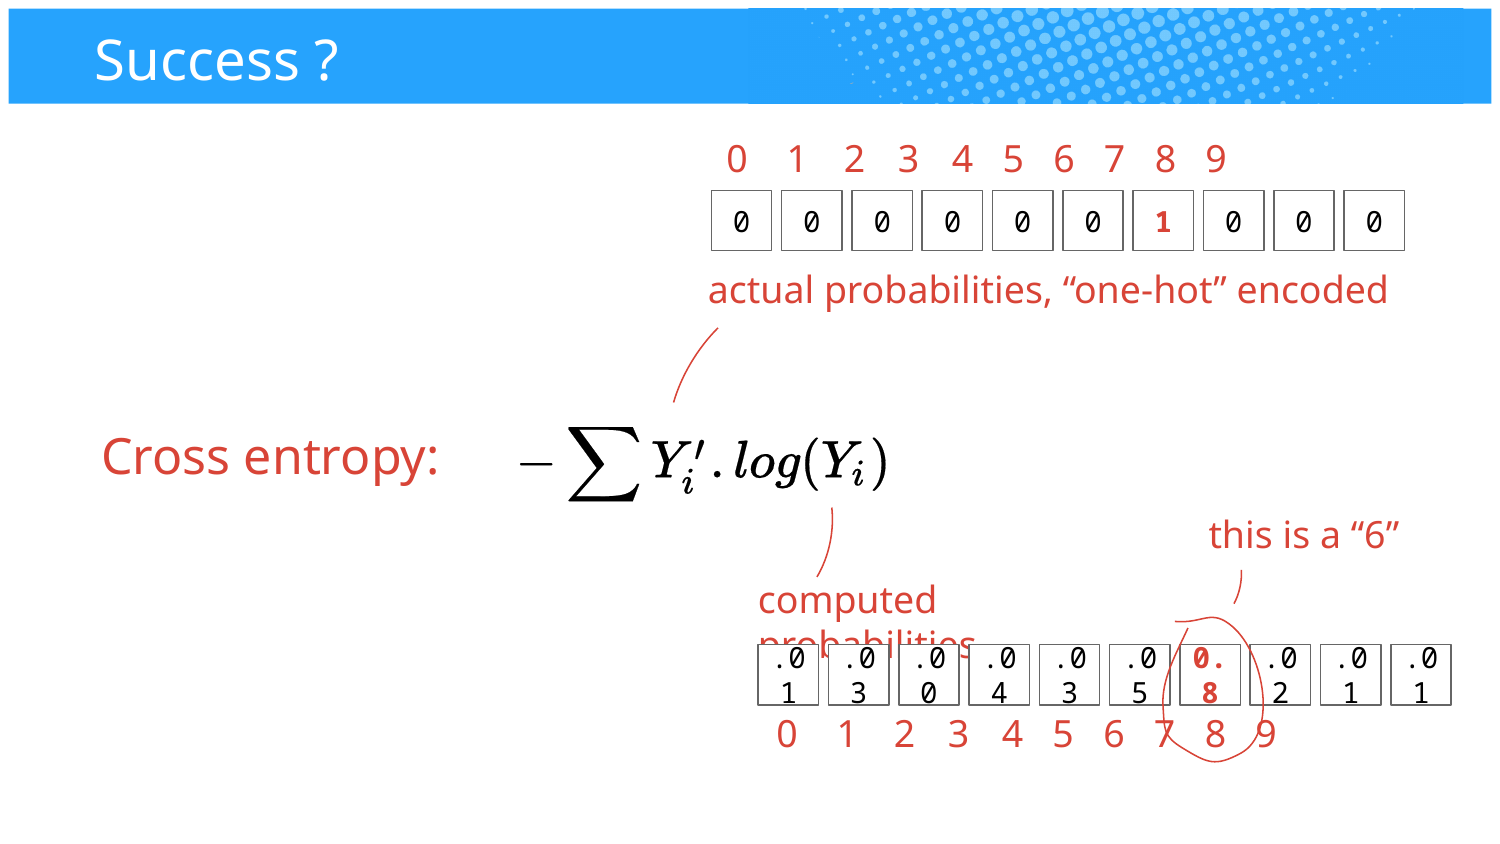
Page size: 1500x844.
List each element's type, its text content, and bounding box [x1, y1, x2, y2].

text_box Cross entropy: [86, 409, 502, 494]
text_box .03 [818, 632, 888, 694]
text_box .01 [1310, 632, 1380, 694]
text_box [1163, 617, 1263, 694]
text_box 0 1 2 3 4 5 6 7 8 9 [711, 119, 1405, 184]
text_box .00 [888, 632, 959, 694]
text_box [673, 327, 719, 403]
text_box .04 [959, 632, 1029, 694]
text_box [519, 426, 886, 502]
text_box 0 [1273, 190, 1335, 251]
text_box .01 [1380, 632, 1462, 717]
text_box 0 1 2 3 4 5 6 7 8 9 [761, 694, 1455, 759]
text_box 0 [1344, 190, 1405, 251]
text_box 0 [781, 190, 843, 251]
text_box 0 [711, 190, 772, 251]
text_box 0 [1203, 190, 1264, 251]
text_box 0 [851, 190, 913, 251]
text_box actual probabilities, “one-hot” encoded [692, 250, 1423, 335]
text_box 1 [1133, 190, 1194, 251]
text_box .01 [748, 632, 818, 717]
text_box .03 [1029, 632, 1099, 694]
text_box [816, 510, 833, 577]
text_box computed probabilities [742, 560, 1176, 645]
text_box this is a “6” [1193, 495, 1446, 580]
text_box 0 [992, 190, 1053, 251]
text_box 0.8 [1169, 632, 1185, 667]
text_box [8, 8, 1492, 106]
text_box .02 [1240, 632, 1310, 694]
text_box .05 [1099, 632, 1169, 694]
text_box 0 [922, 190, 983, 251]
text_box [1233, 569, 1242, 604]
text_box 0 [1062, 190, 1124, 251]
